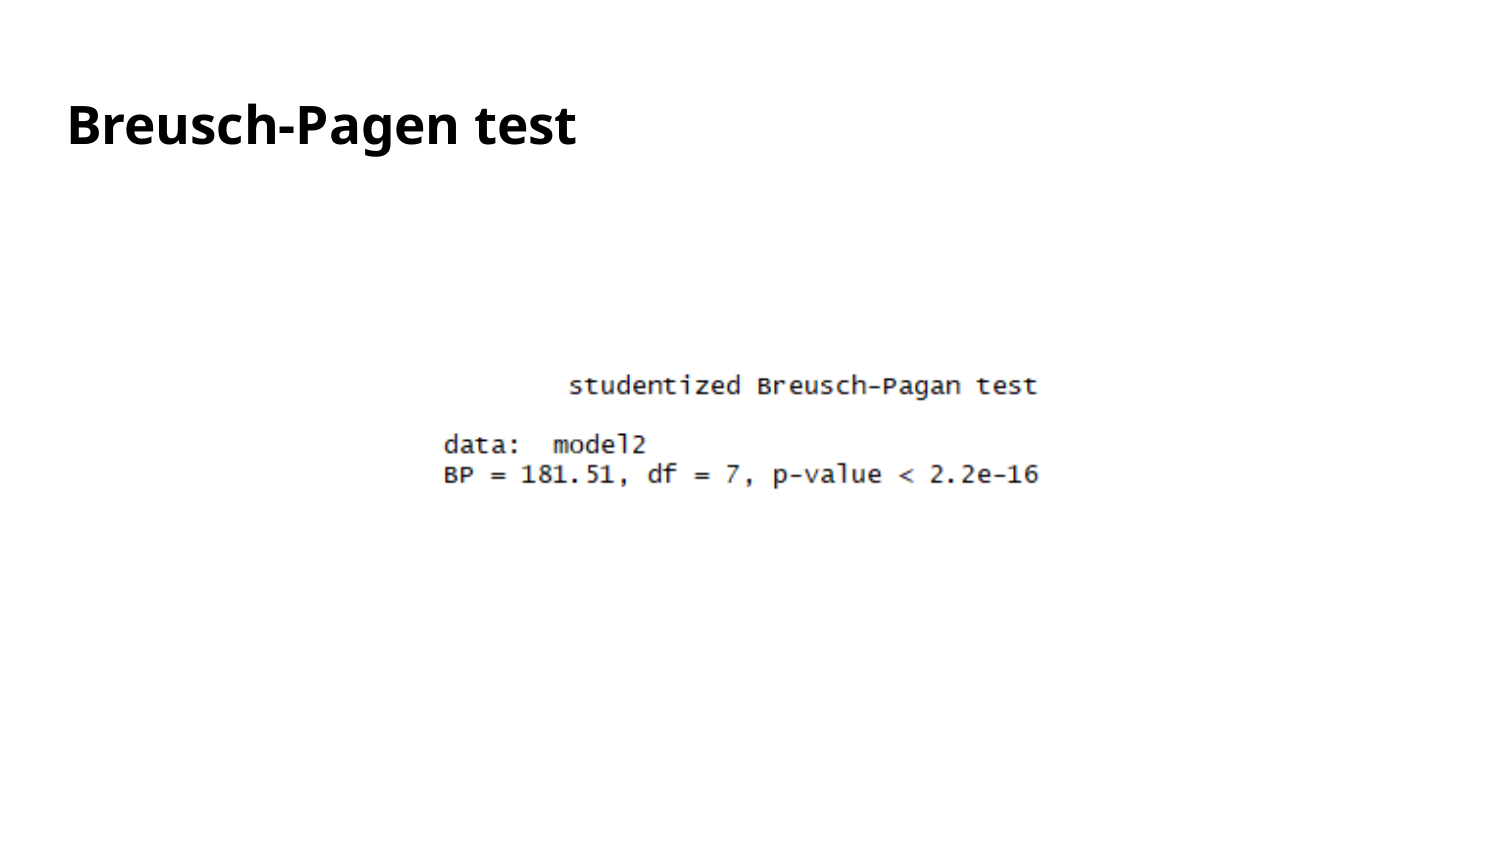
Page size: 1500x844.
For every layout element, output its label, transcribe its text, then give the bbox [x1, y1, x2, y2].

picture [436, 367, 1064, 501]
title Breusch-Pagen test [51, 72, 1449, 176]
